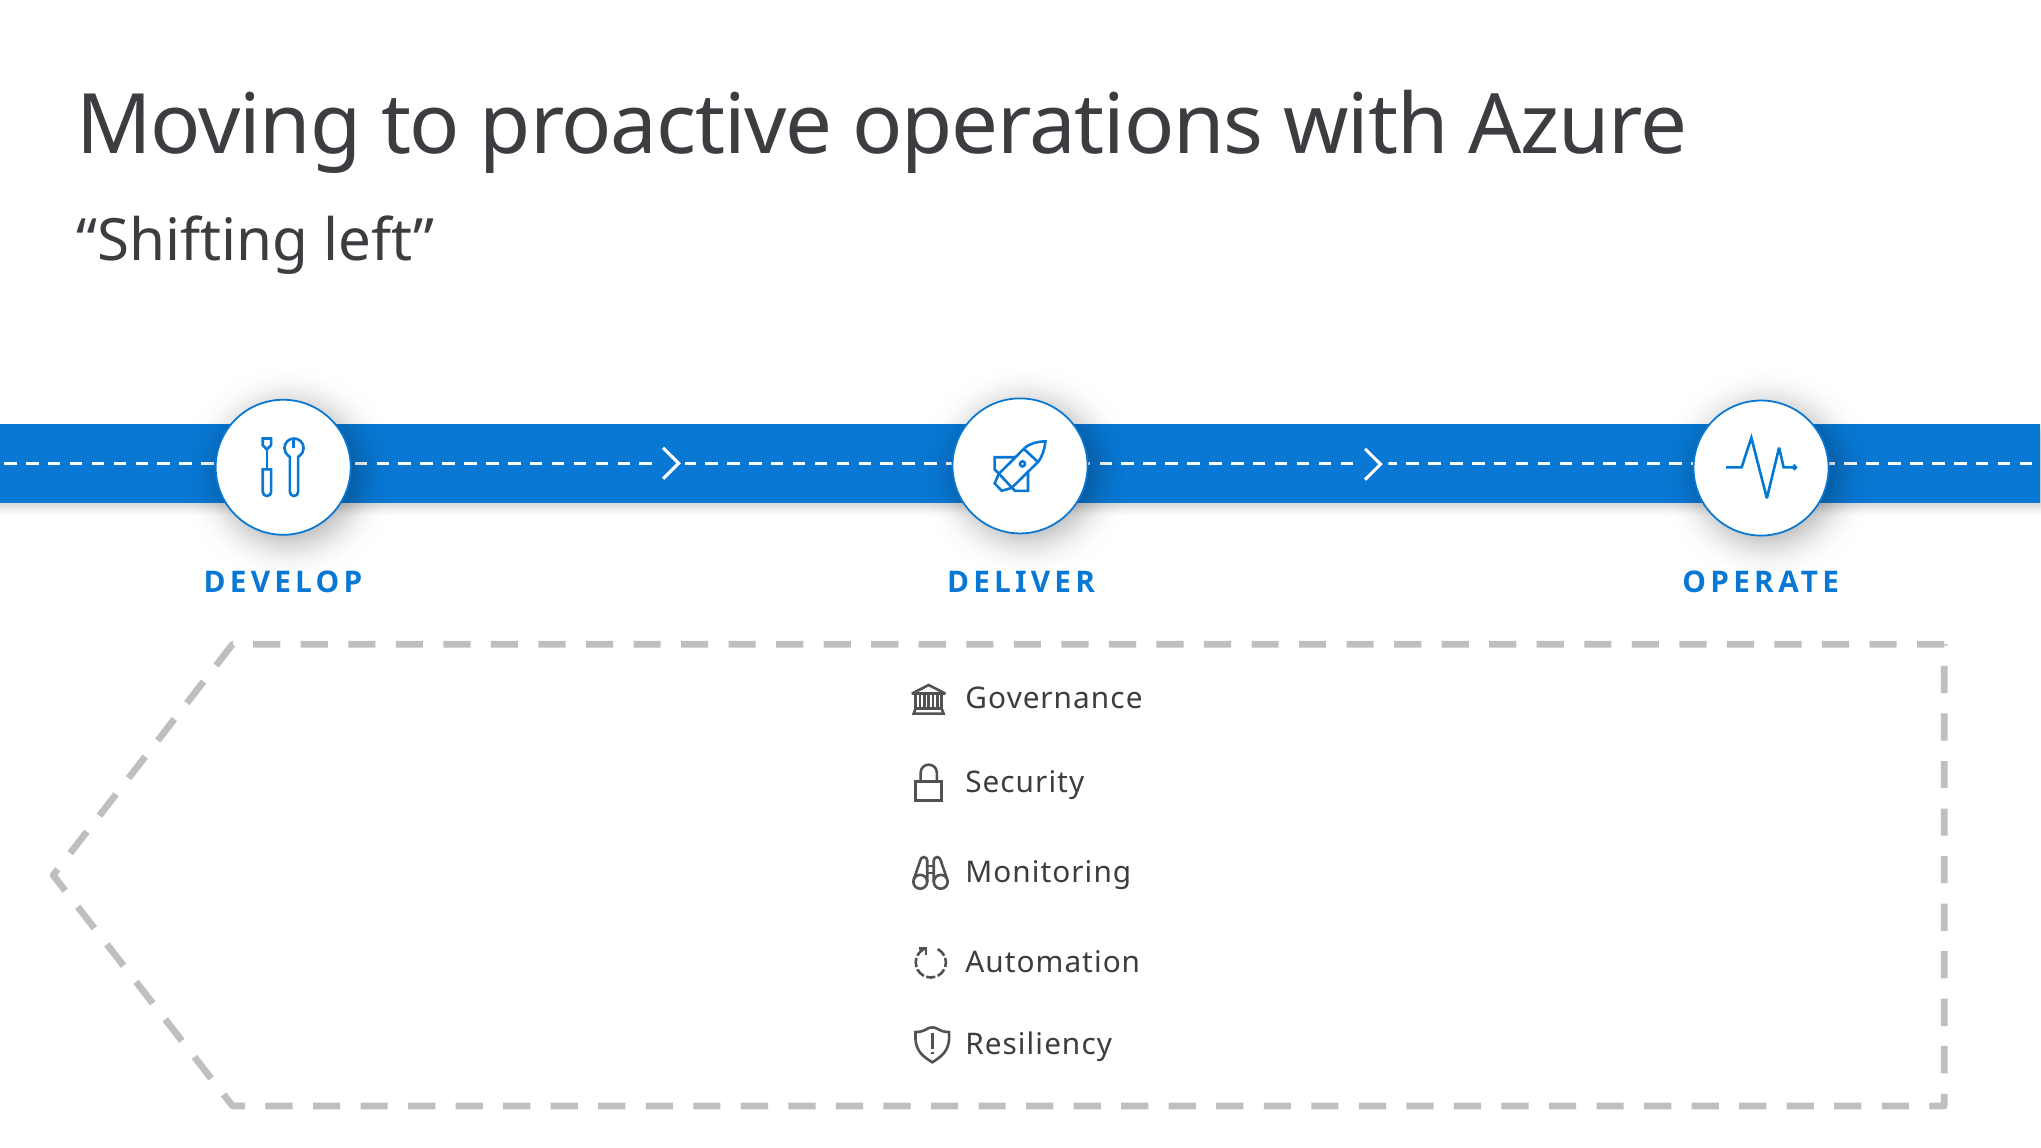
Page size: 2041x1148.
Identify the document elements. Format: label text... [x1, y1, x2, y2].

text_box “Shifting left” [76, 202, 1973, 273]
text_box DEVELOP [99, 531, 467, 630]
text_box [952, 398, 1088, 534]
text_box OPERATE [1577, 531, 1945, 630]
text_box Security [903, 762, 1272, 804]
text_box Automation [903, 942, 1272, 984]
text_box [0, 423, 215, 504]
text_box Monitoring [903, 852, 1272, 894]
text_box [1709, 399, 1813, 423]
text_box [1703, 504, 1820, 537]
text_box Governance [903, 678, 1272, 721]
text_box [915, 764, 942, 801]
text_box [351, 423, 952, 504]
text_box [911, 685, 946, 714]
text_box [1088, 423, 2041, 504]
text_box DELIVER [837, 531, 1205, 630]
text_box [915, 1027, 950, 1063]
text_box Resiliency [903, 1024, 1272, 1066]
text_box [917, 948, 926, 956]
text_box [913, 857, 948, 889]
title Moving to proactive operations with Azure [76, 103, 1969, 174]
text_box [52, 643, 1945, 1107]
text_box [215, 399, 351, 536]
